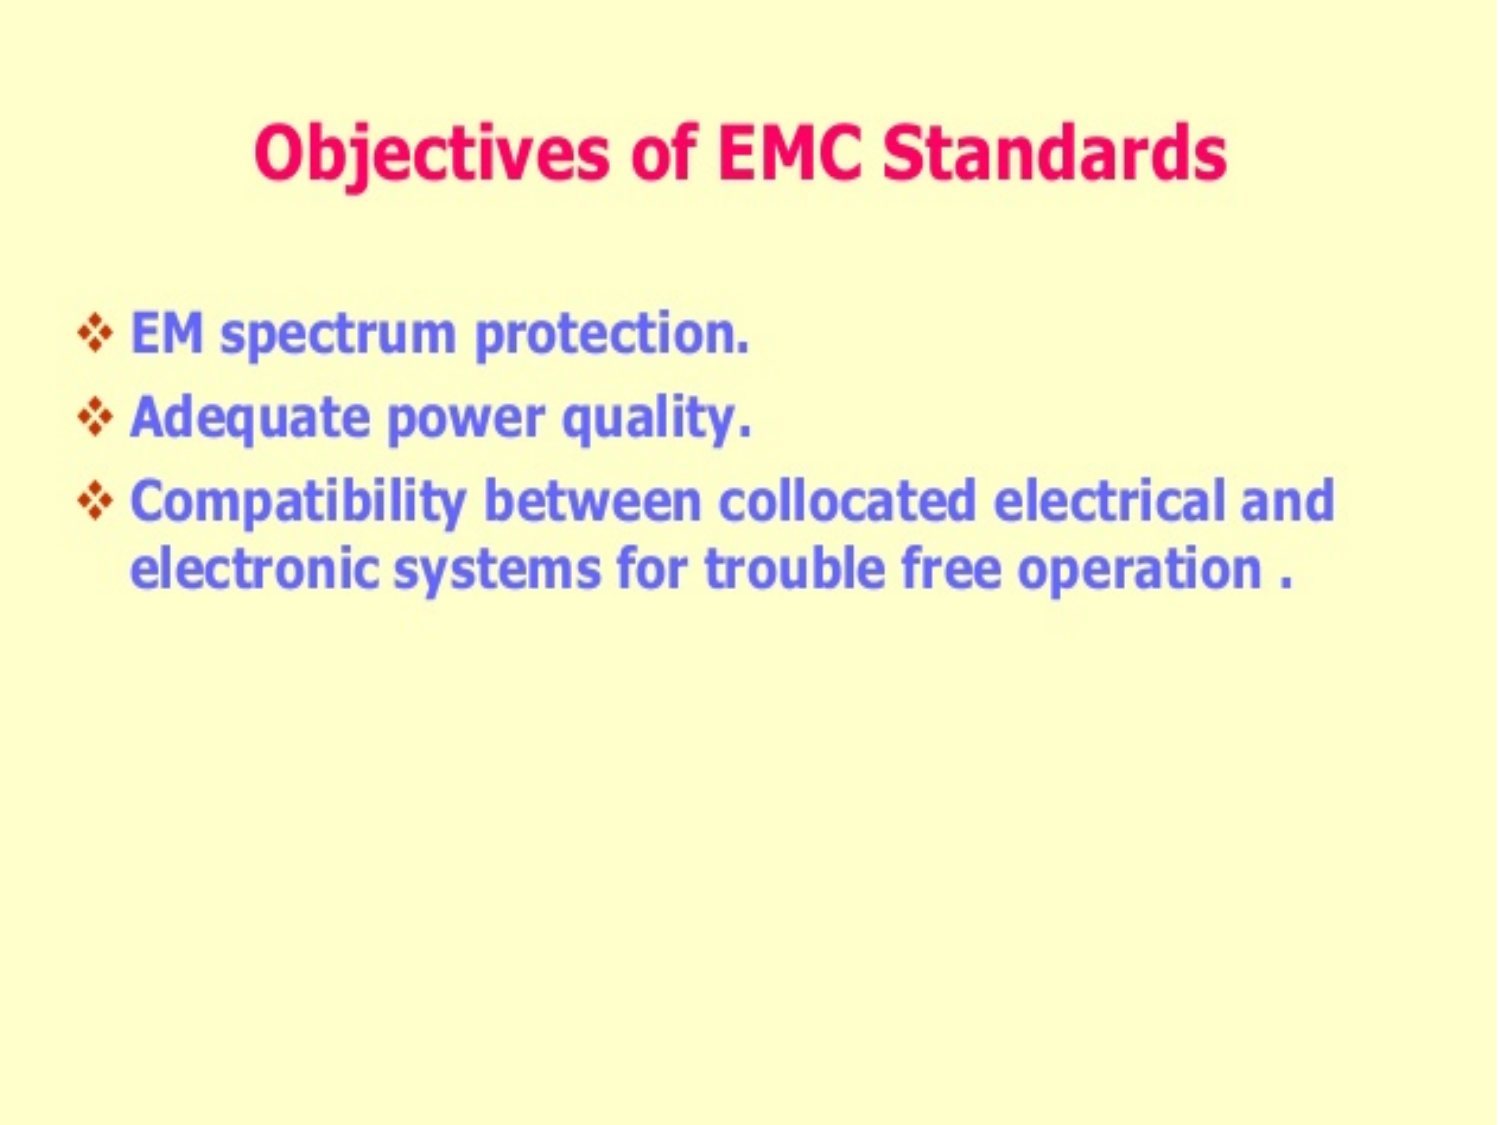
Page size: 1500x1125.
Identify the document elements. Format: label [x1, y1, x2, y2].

list [0, 0, 1500, 1125]
